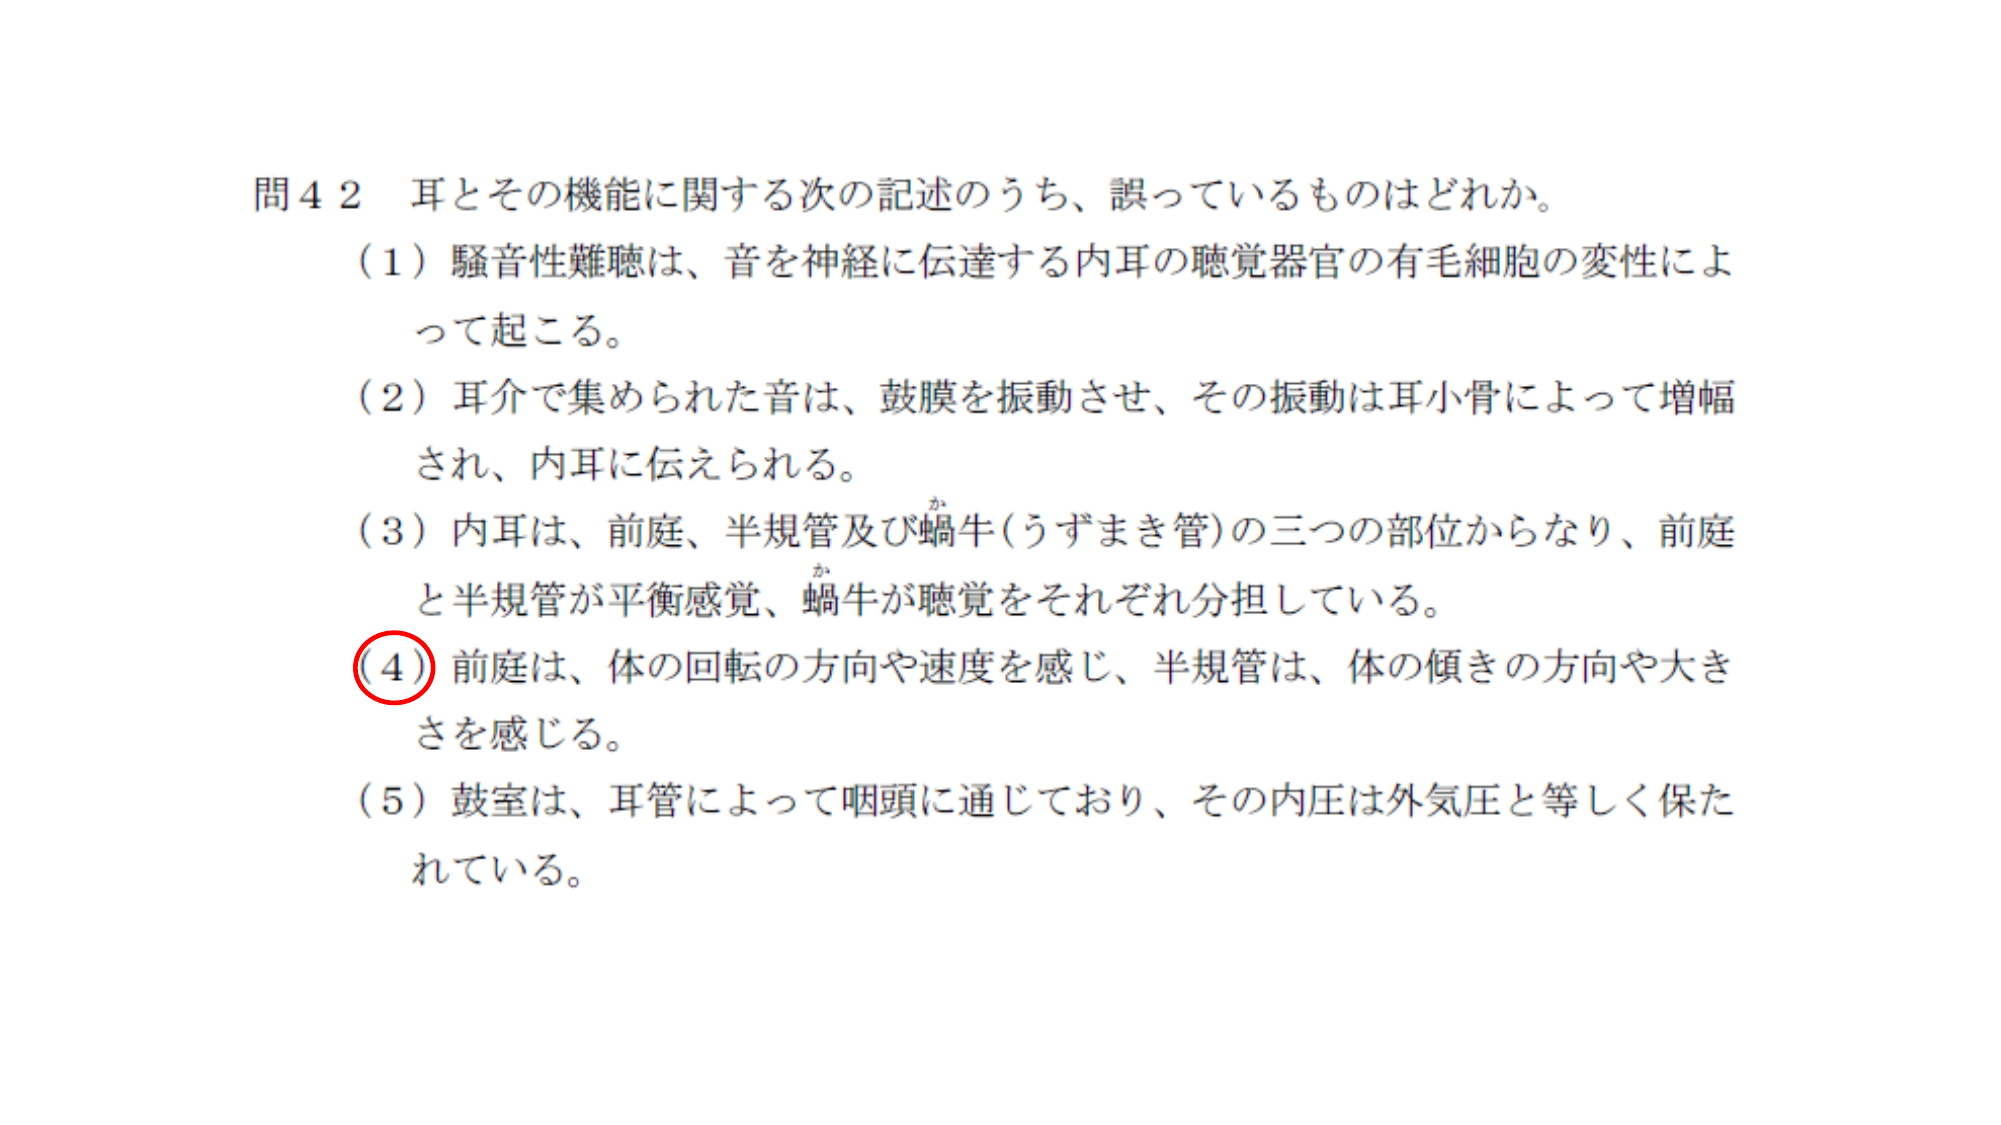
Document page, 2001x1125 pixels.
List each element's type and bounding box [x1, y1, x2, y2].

picture [241, 158, 1759, 910]
